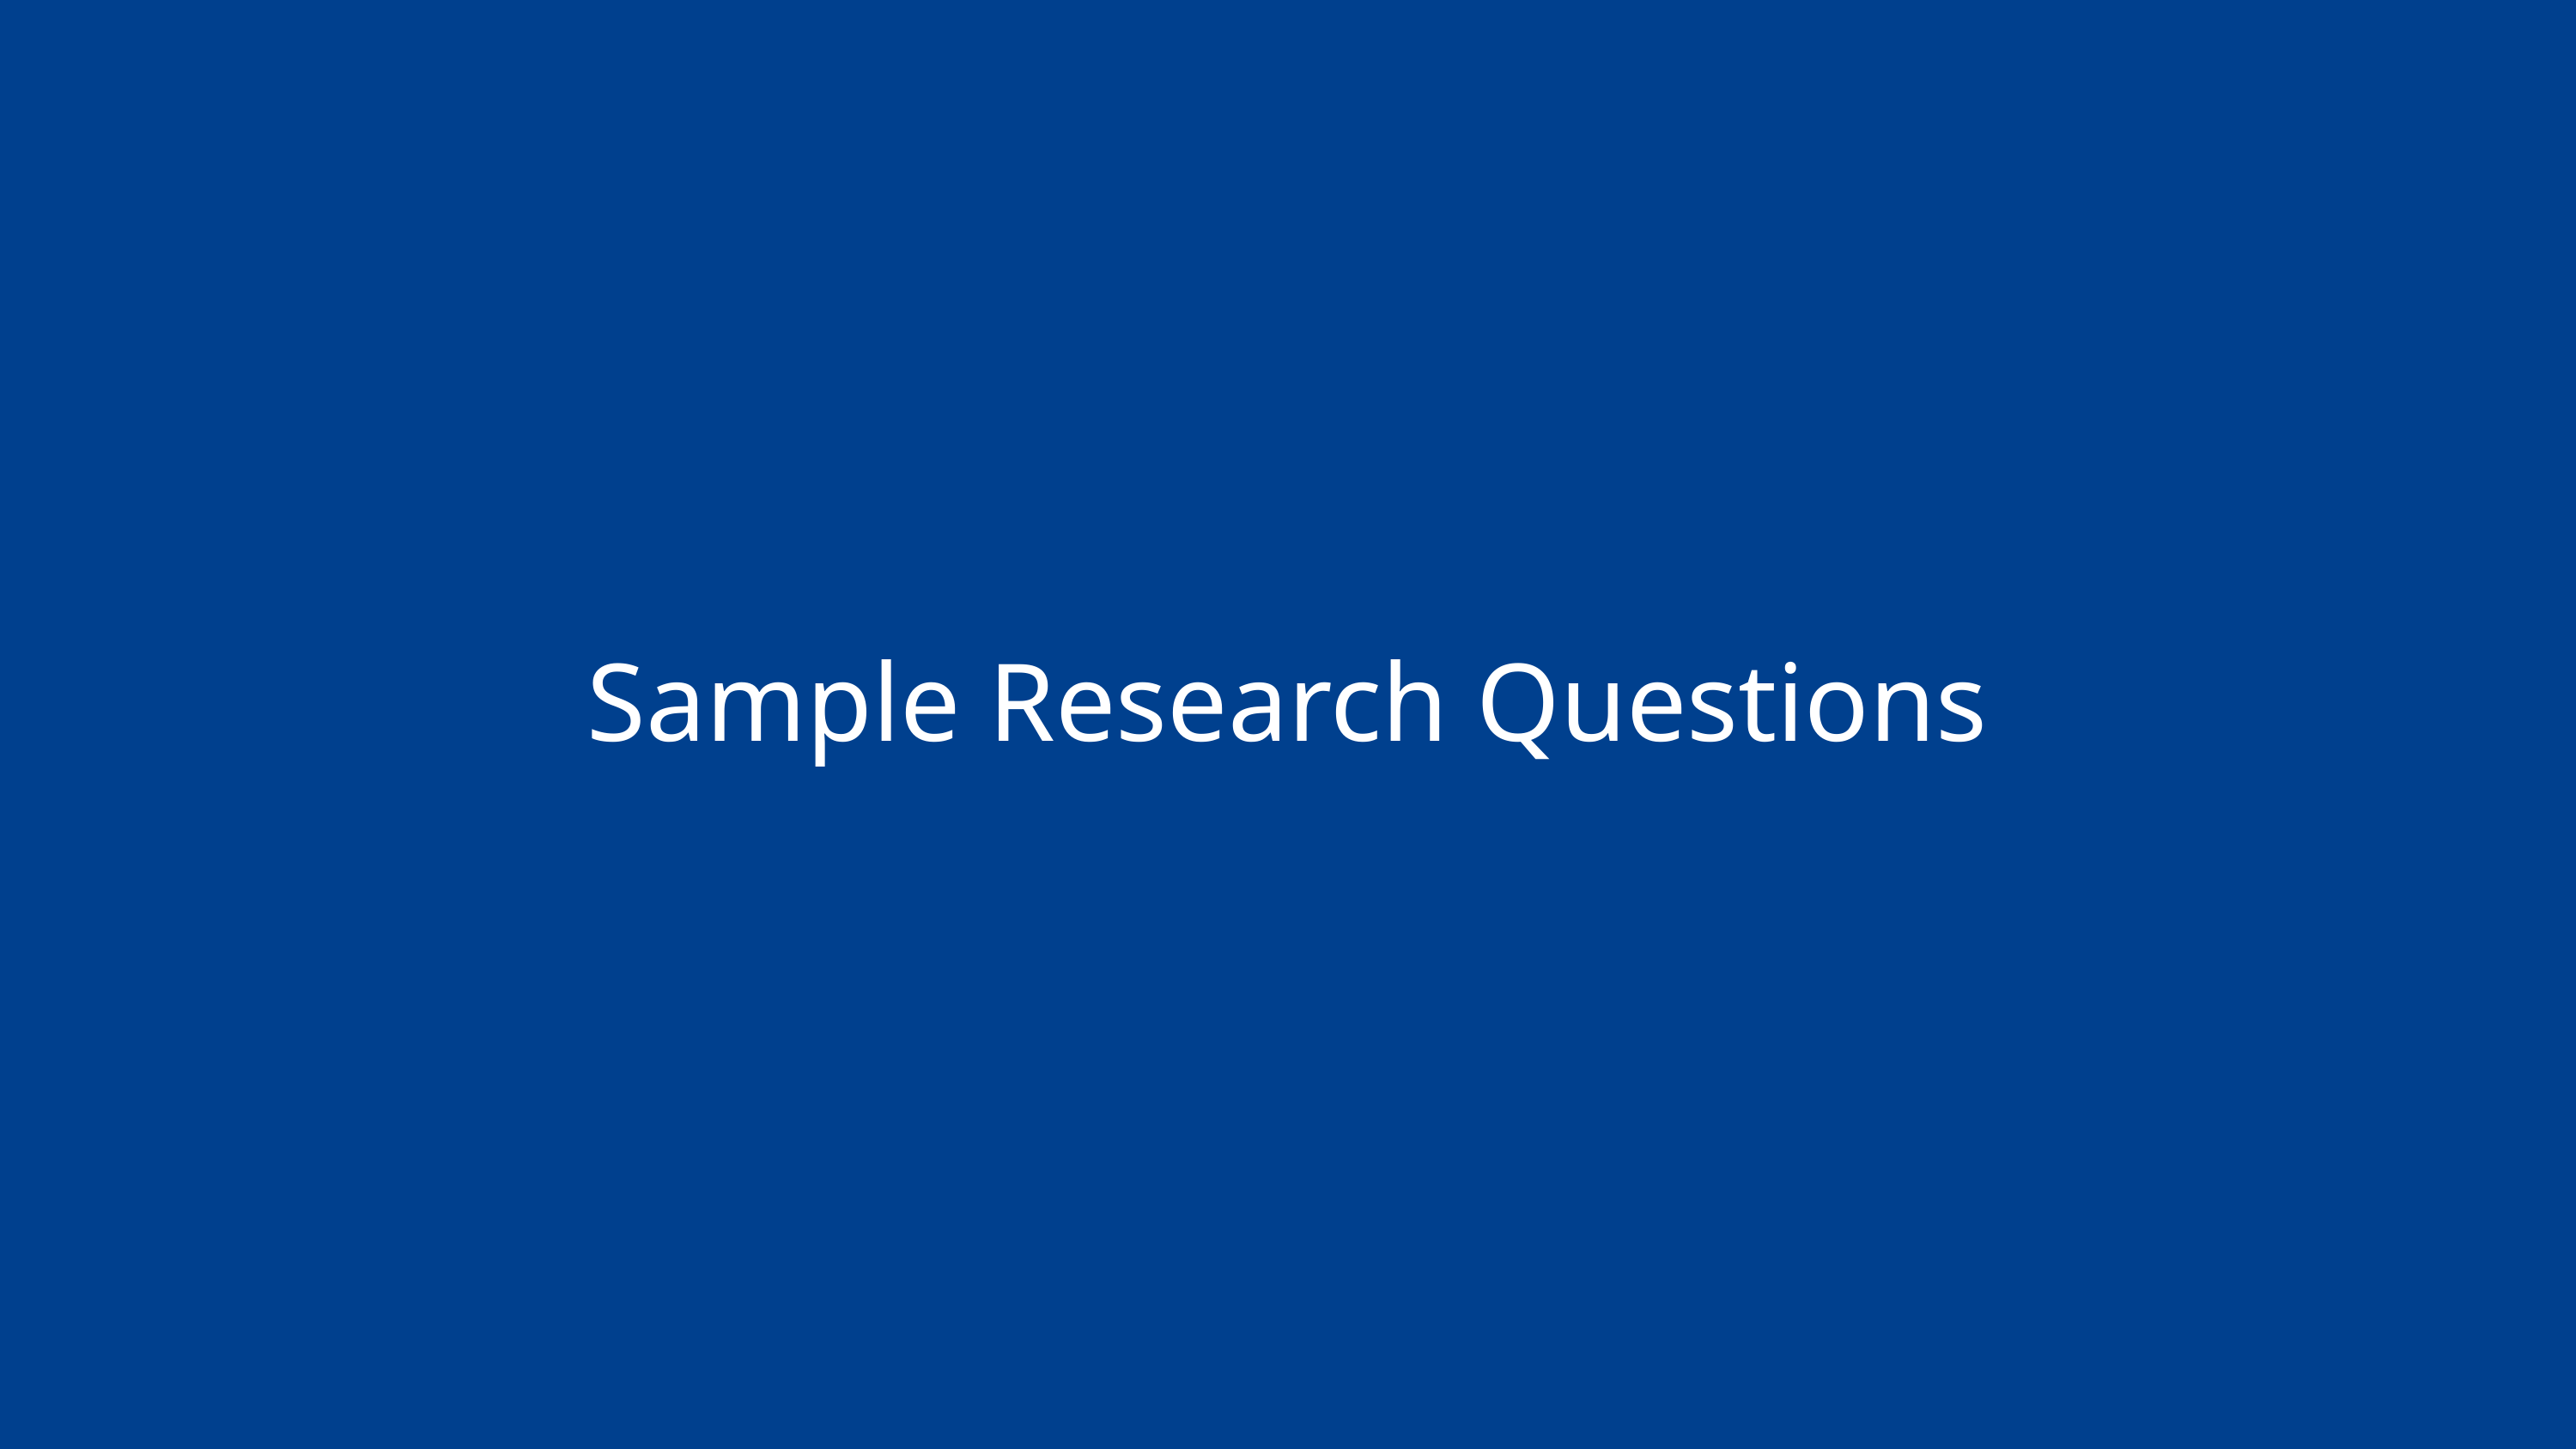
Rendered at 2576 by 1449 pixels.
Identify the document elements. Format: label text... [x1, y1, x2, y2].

title Sample Research Questions [0, 585, 2576, 828]
